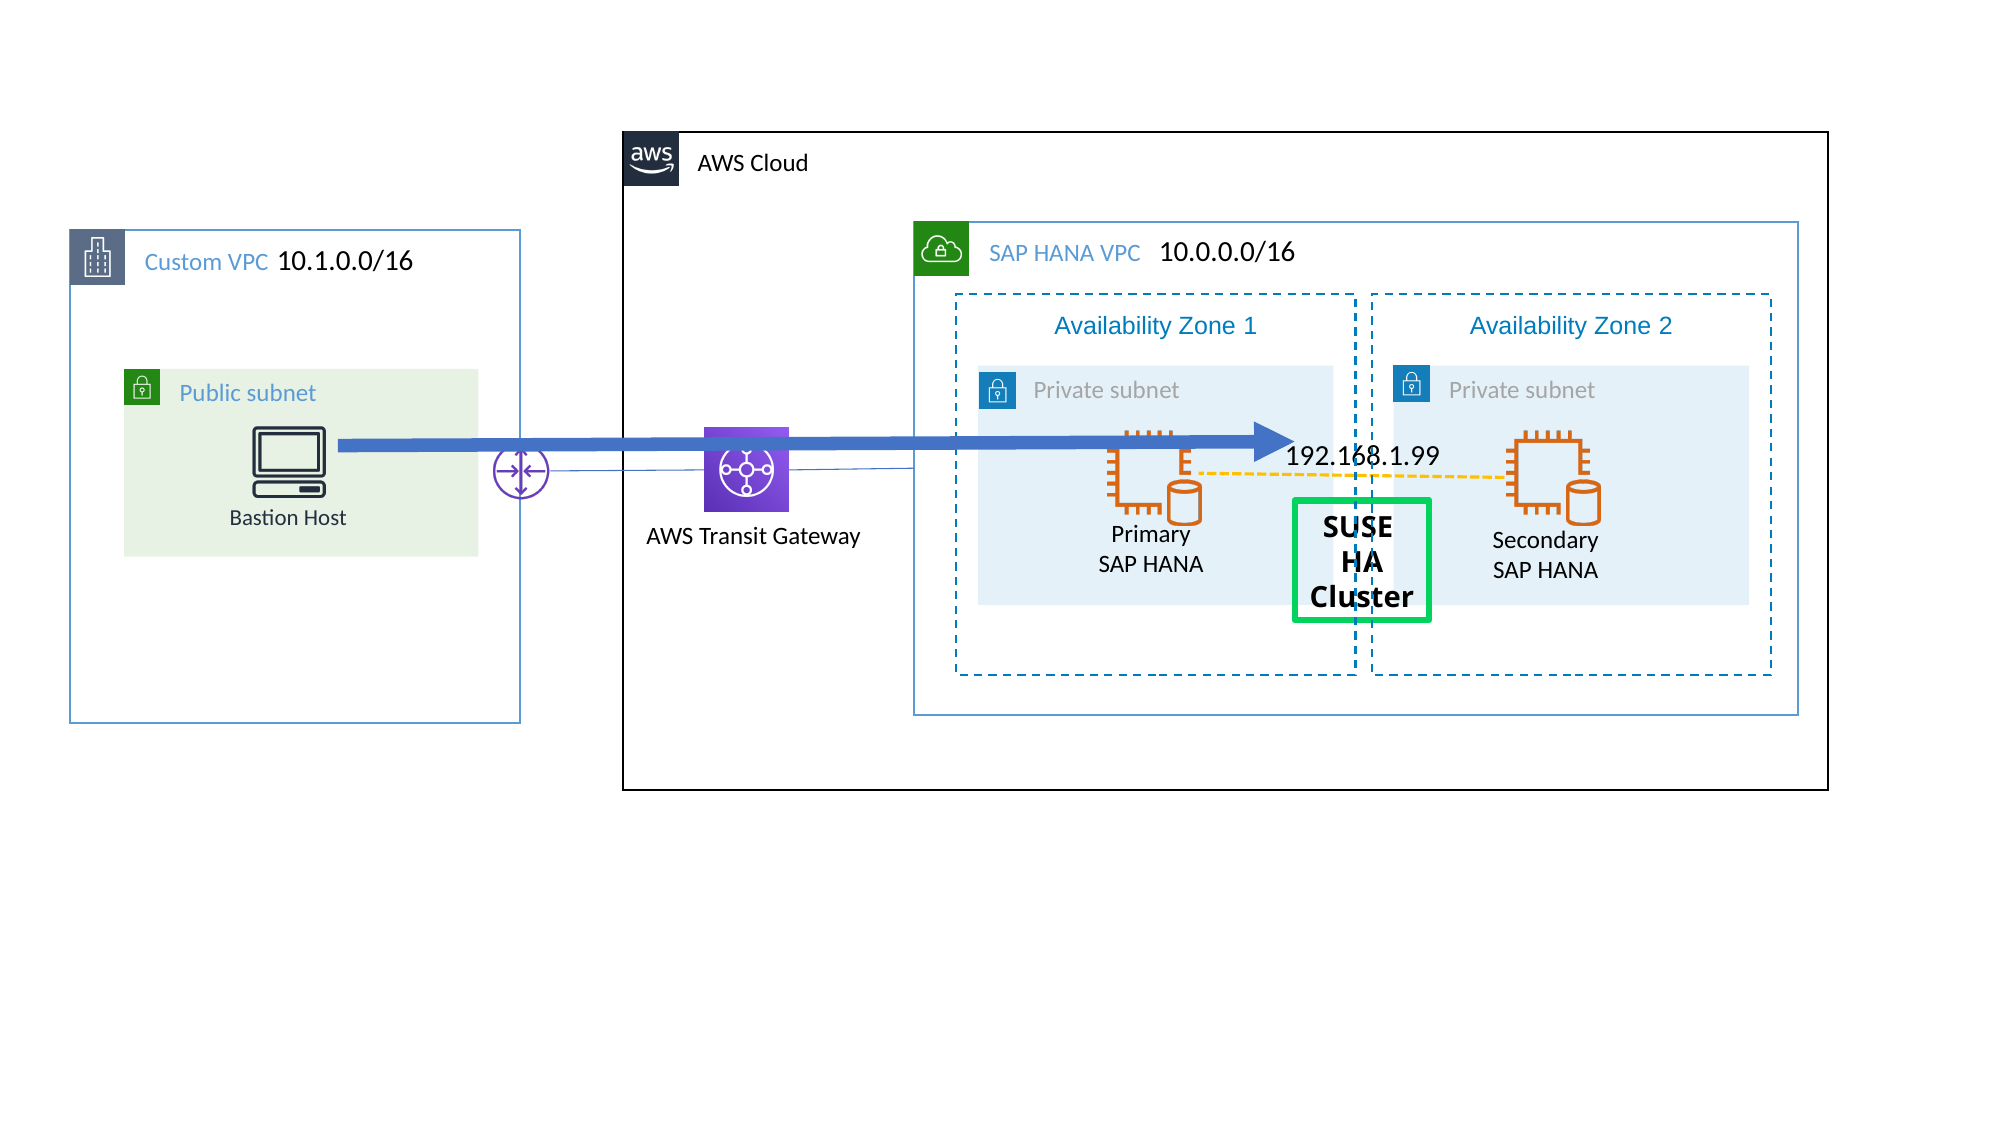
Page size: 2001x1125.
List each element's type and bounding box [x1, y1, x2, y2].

text_box [69, 131, 1828, 790]
